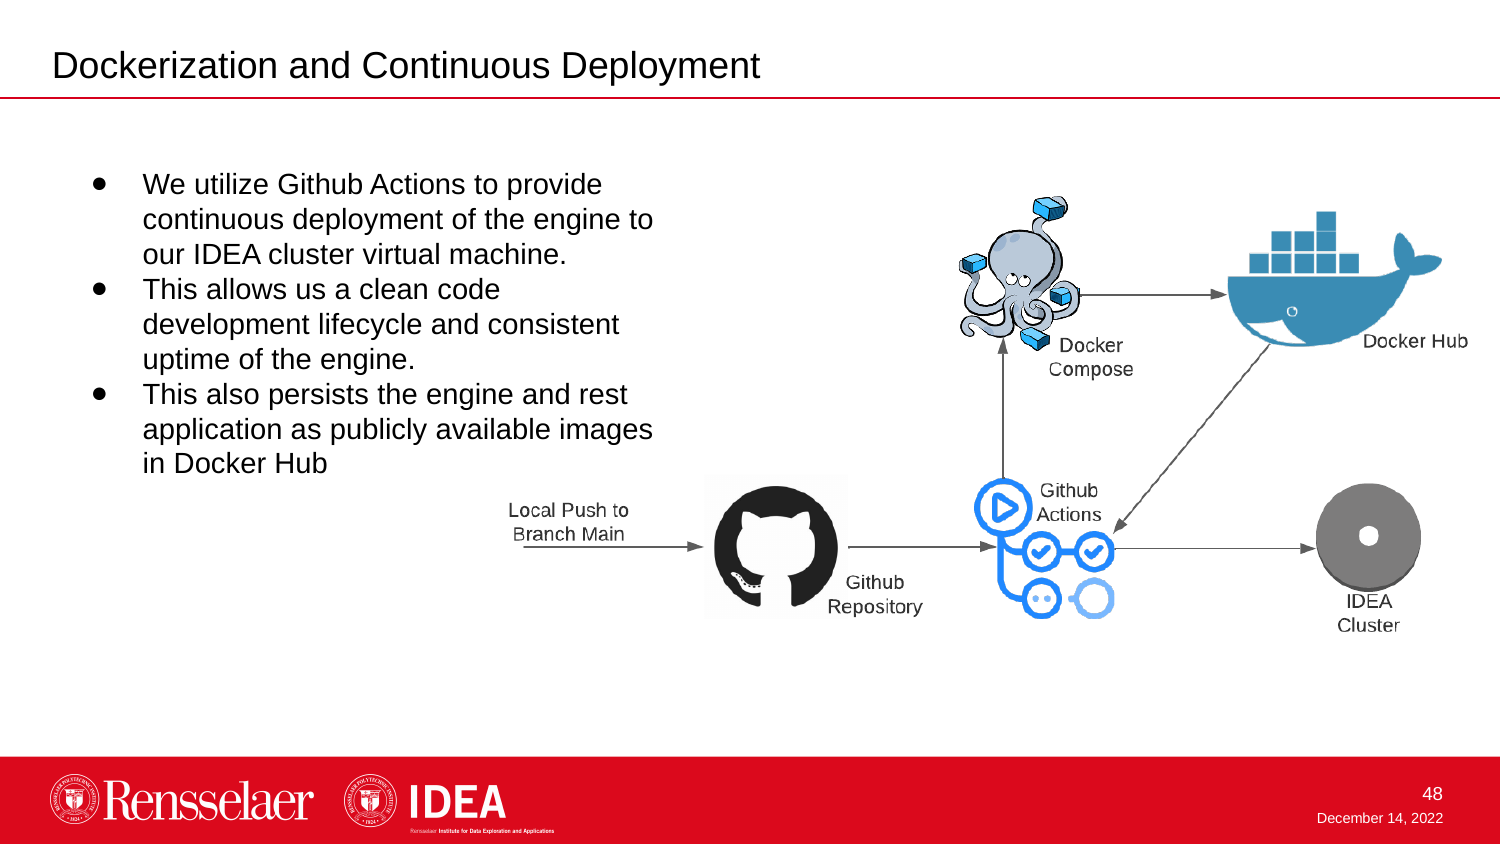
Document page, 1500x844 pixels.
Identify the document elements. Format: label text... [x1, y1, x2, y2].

picture [344, 774, 554, 834]
text_box We utilize Github Actions to provide continuous deployment of the engine to our IDEA cluster virtual machine. This allows us a clean code development lifecycle and consistent uptime of the engine. This also persists the engine and rest application as publicly available images in Docker Hub [52, 150, 685, 495]
list Dockerization and Continuous Deployment [36, 33, 1403, 98]
picture [50, 774, 314, 824]
picture [433, 158, 1500, 669]
